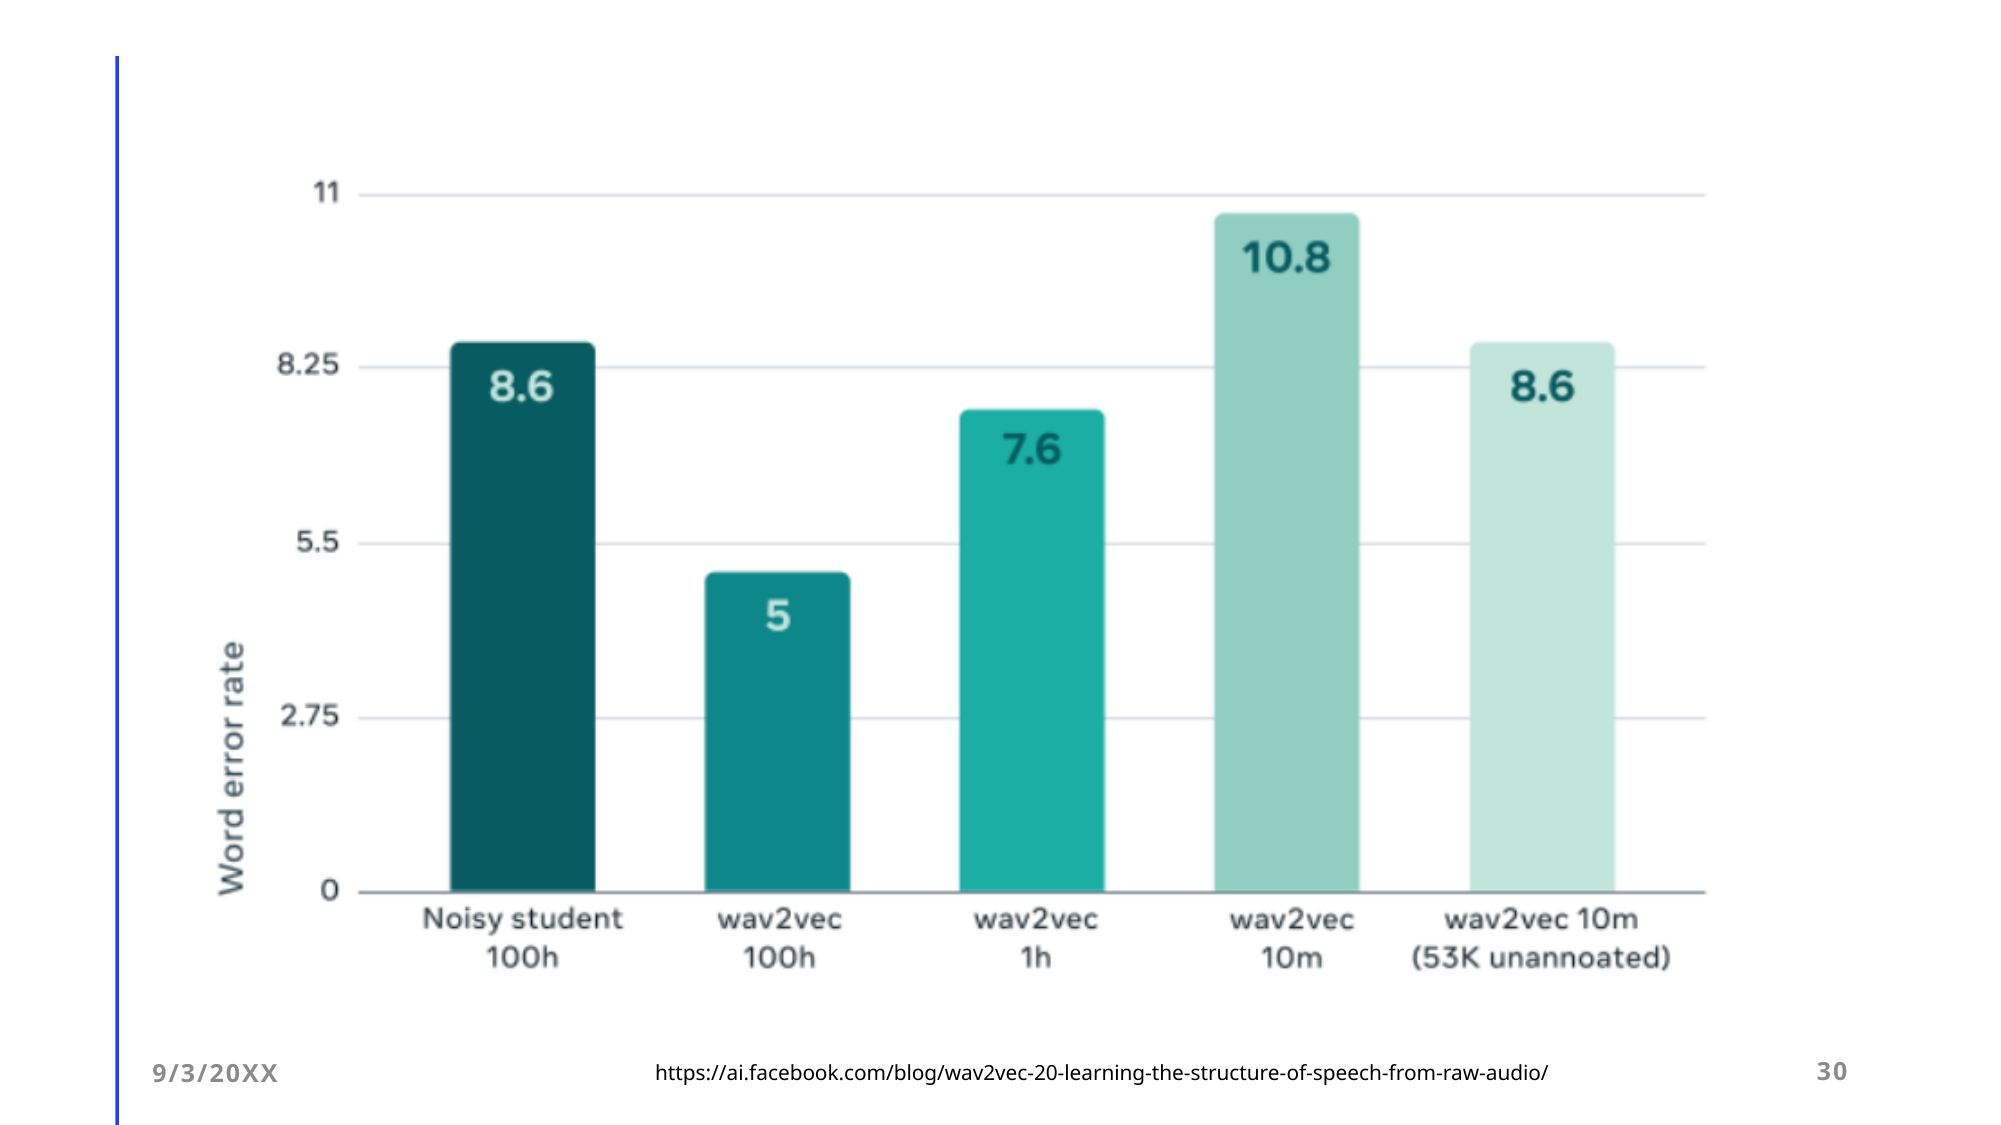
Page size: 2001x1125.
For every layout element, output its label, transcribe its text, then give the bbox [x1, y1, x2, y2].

slide_number 30 [1412, 1042, 1863, 1103]
text_box https://ai.facebook.com/blog/wav2vec-20-learning-the-structure-of-speech-from-raw-audio/ [640, 1052, 1564, 1093]
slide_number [137, 1042, 588, 1103]
picture [137, 85, 1899, 1040]
